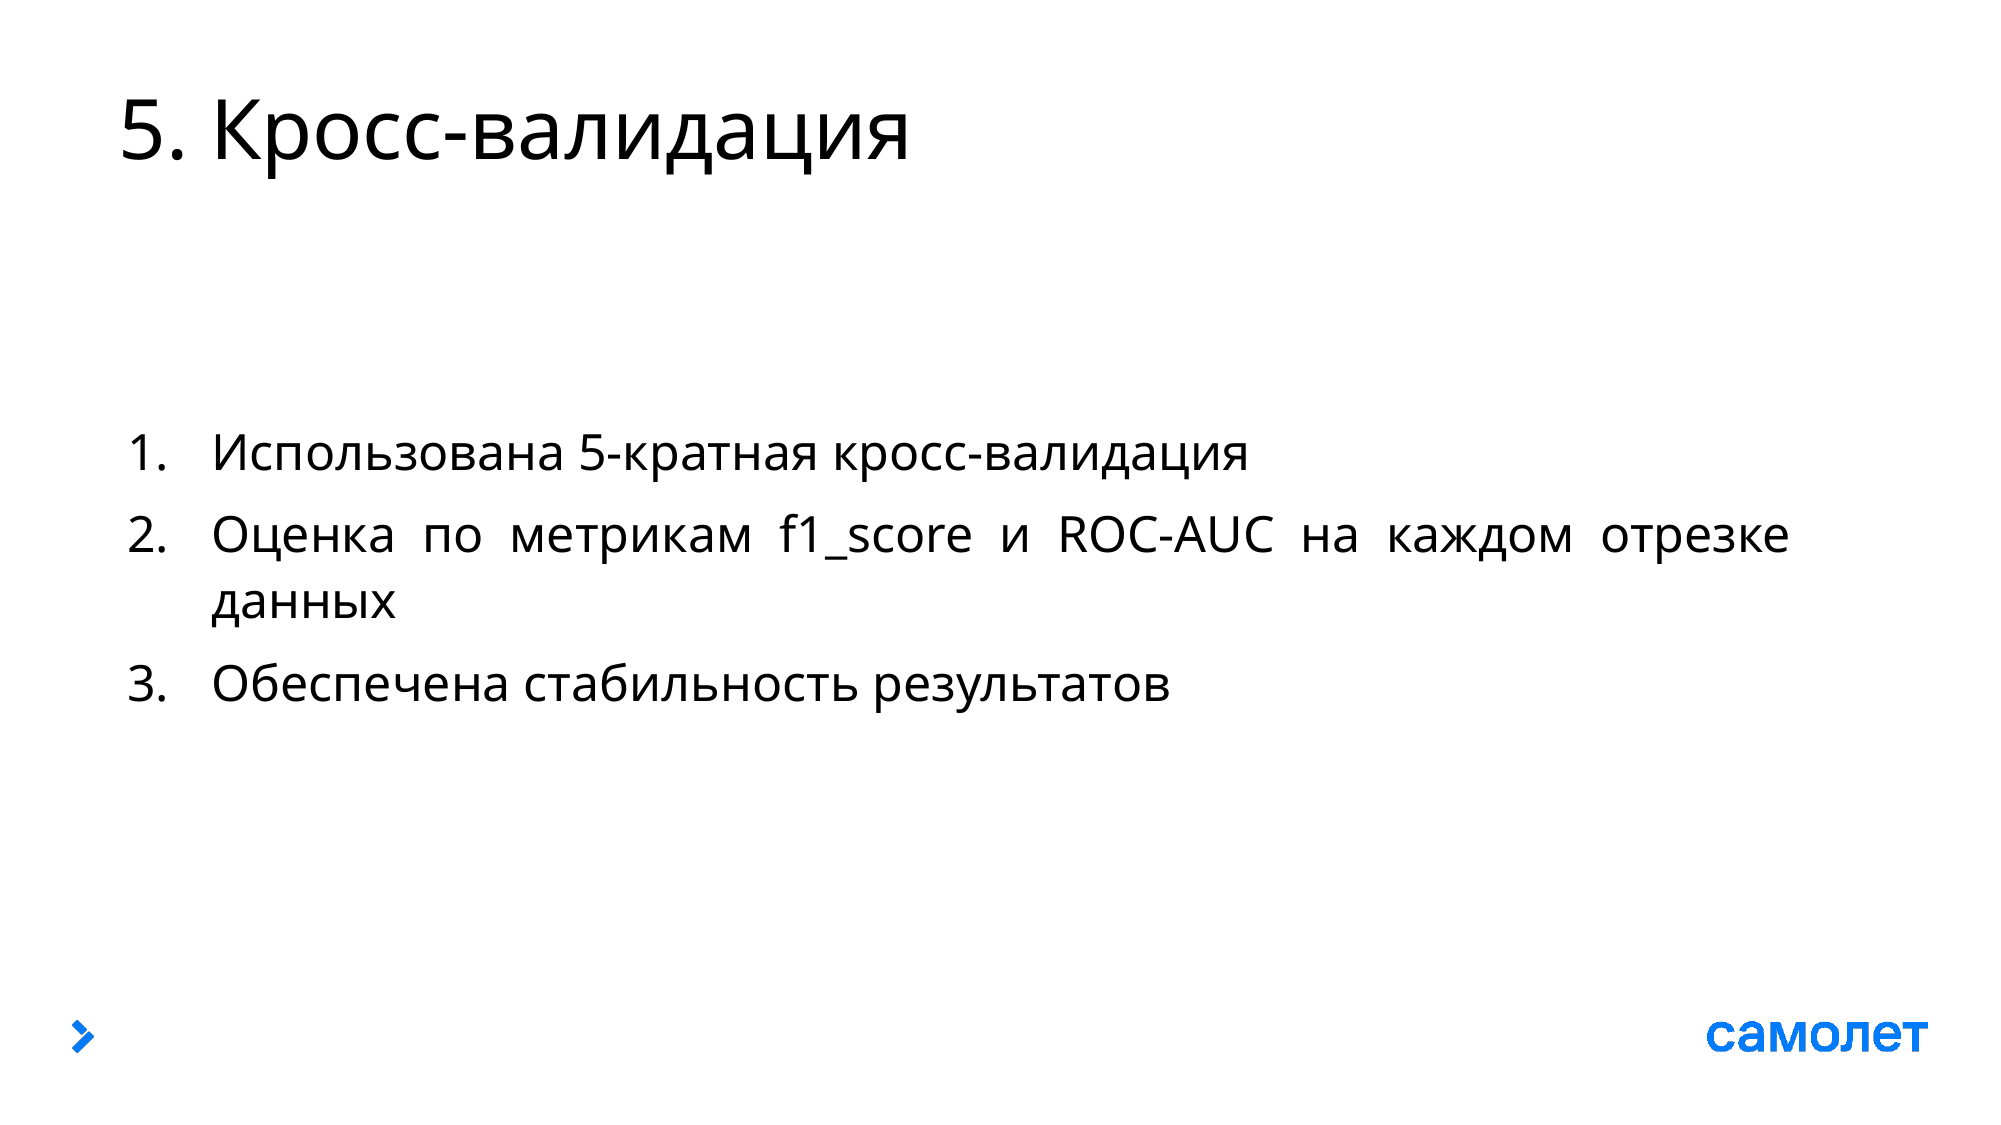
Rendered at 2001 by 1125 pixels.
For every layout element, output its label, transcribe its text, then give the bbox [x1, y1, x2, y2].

picture [72, 1020, 94, 1053]
picture [1707, 1021, 1928, 1052]
text_box Использована 5-кратная кросс-валидация Оценка по метрикам f1_score и ROC-AUC на каждом отрезке данных Обеспечена стабильность результатов [118, 405, 1800, 720]
title 5. Кросс-валидация [118, 86, 1974, 195]
